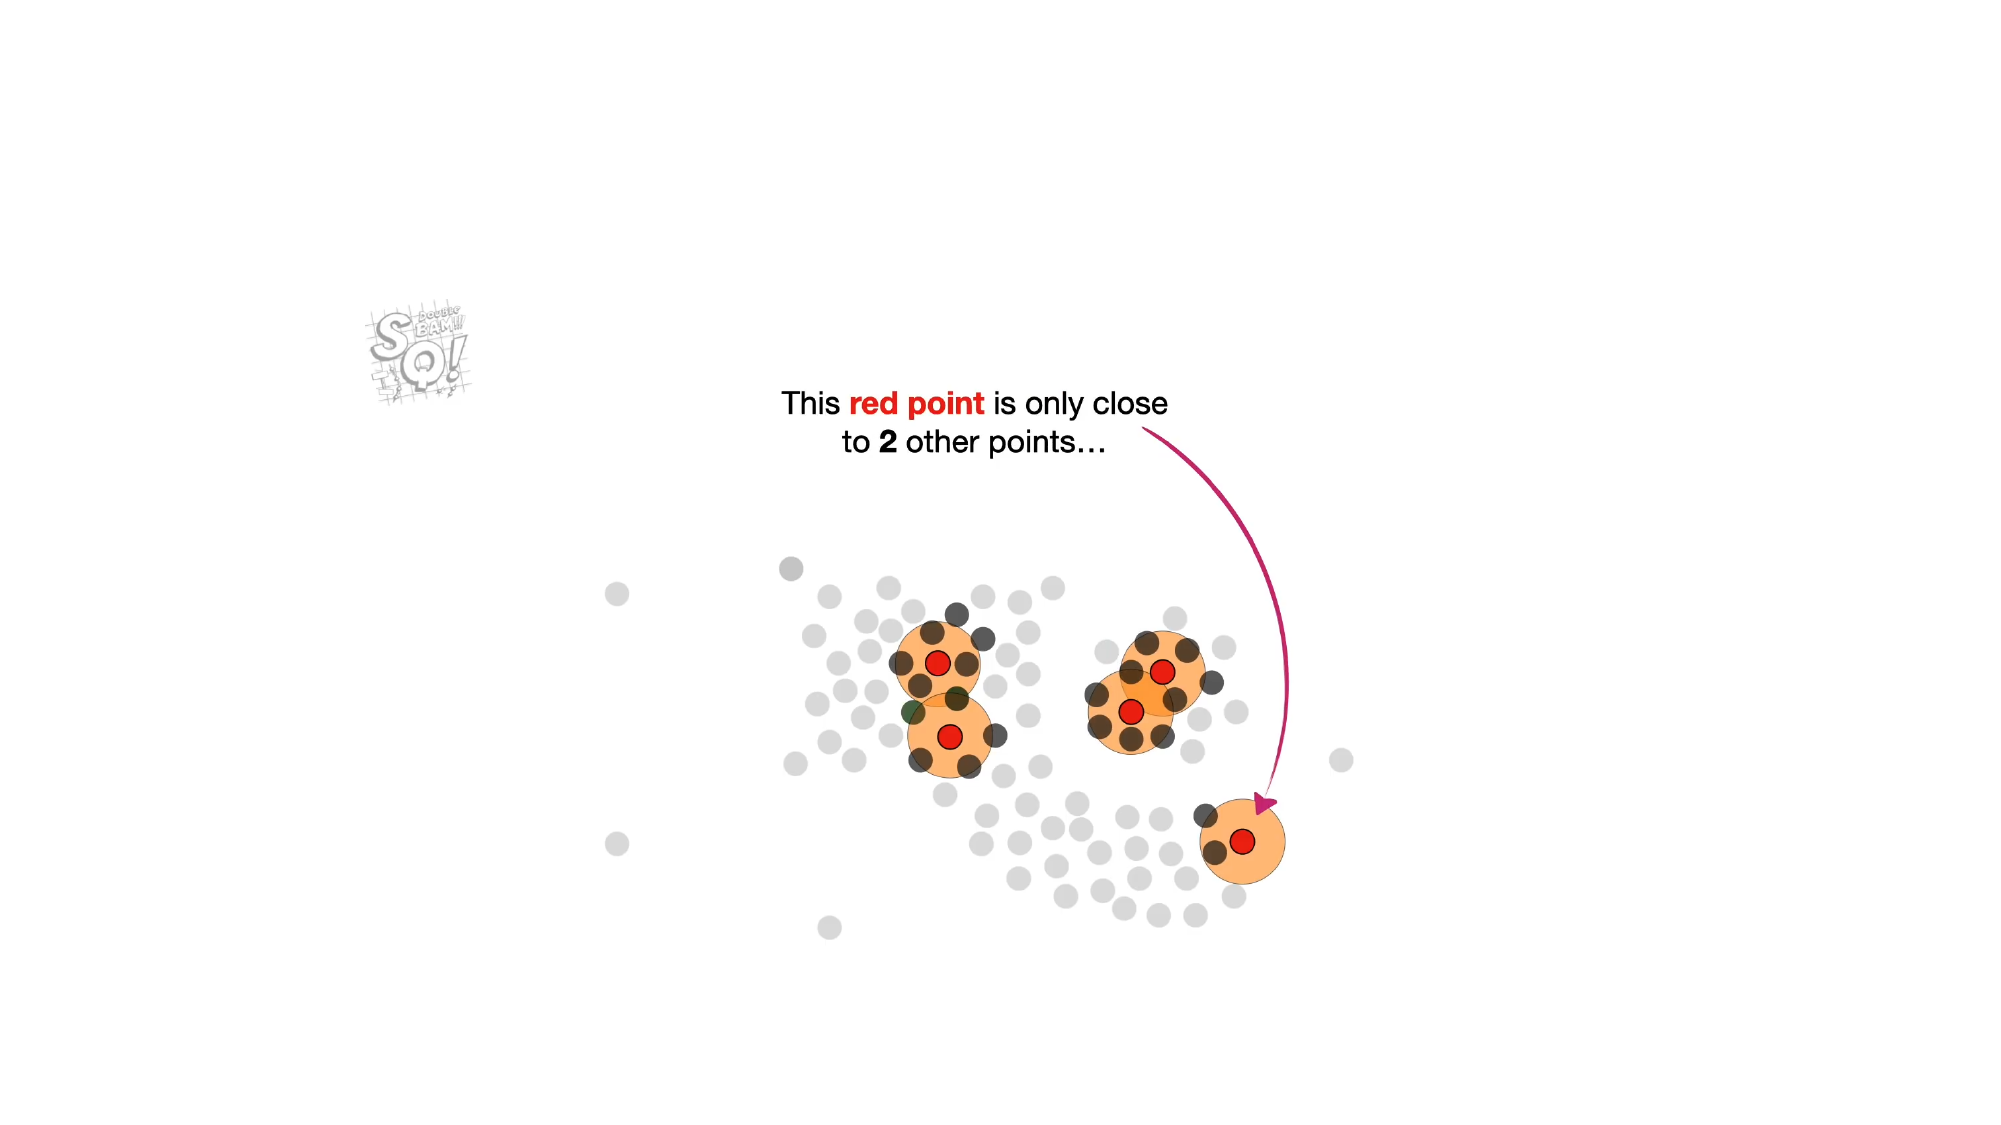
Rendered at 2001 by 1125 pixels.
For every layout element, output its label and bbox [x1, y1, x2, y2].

list [365, 299, 1635, 1014]
